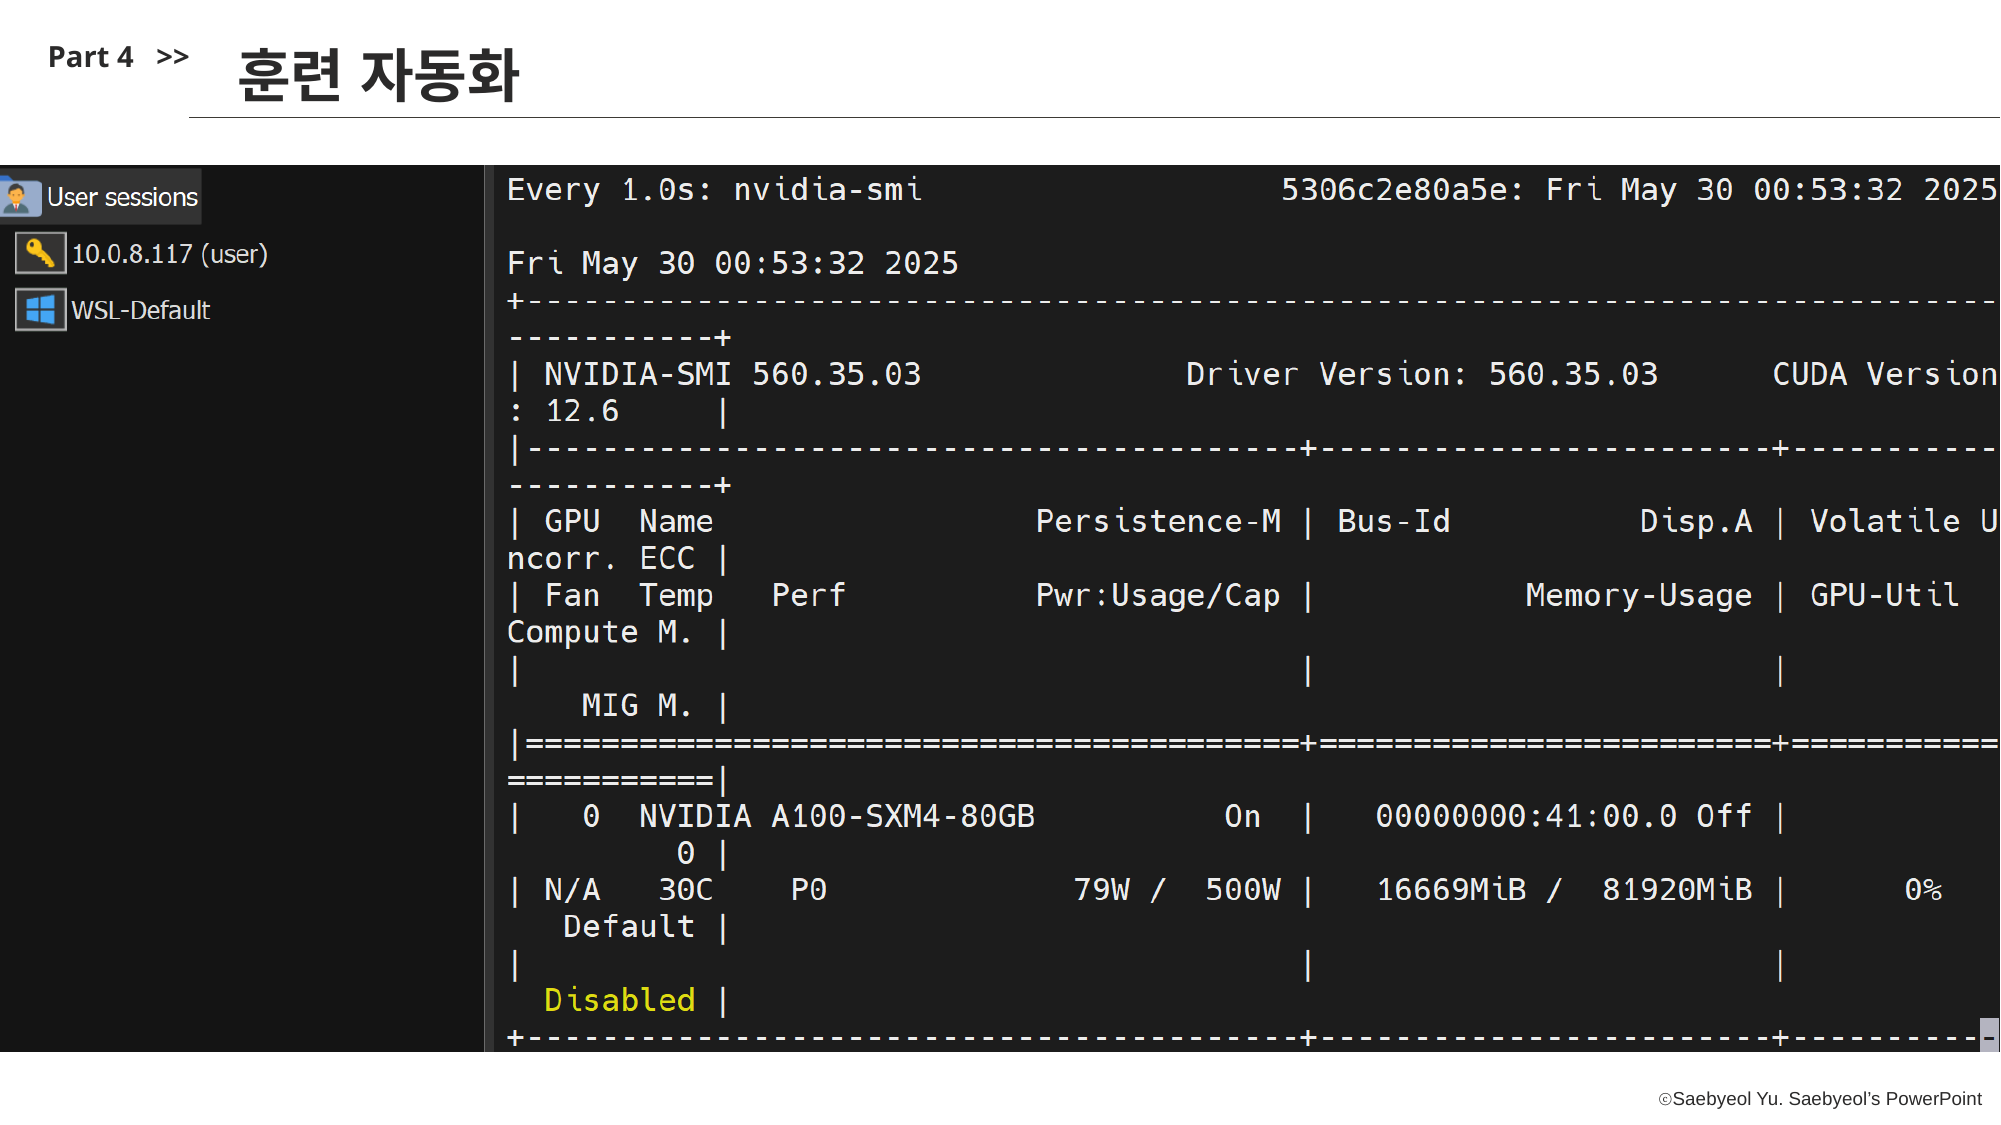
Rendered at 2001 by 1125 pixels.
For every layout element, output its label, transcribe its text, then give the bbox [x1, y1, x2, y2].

text_box Part 4 >> [32, 30, 205, 81]
text_box 훈련 자동화 [222, 31, 536, 117]
picture [0, 165, 2000, 1053]
